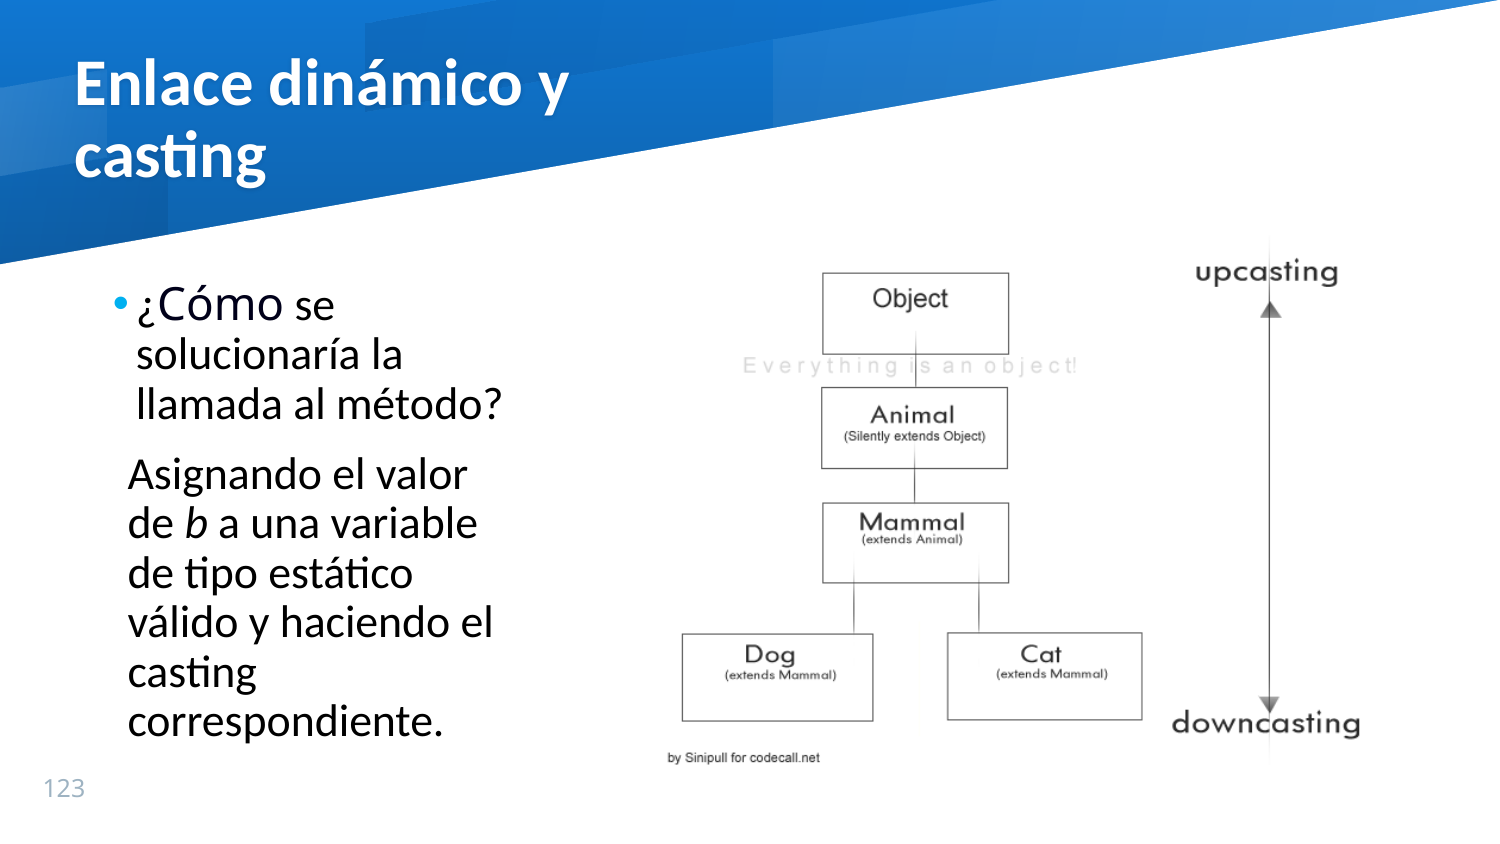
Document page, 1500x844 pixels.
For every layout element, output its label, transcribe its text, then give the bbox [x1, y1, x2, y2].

title Enlace dinámico y casting [59, 38, 753, 202]
list ¿Cómo se solucionaría la llamada al método? Asignando el valor de b a una variable de tipo estático válido y haciendo el casting correspondiente. [83, 265, 526, 744]
picture [644, 231, 1401, 767]
slide_number 123 [42, 766, 122, 807]
